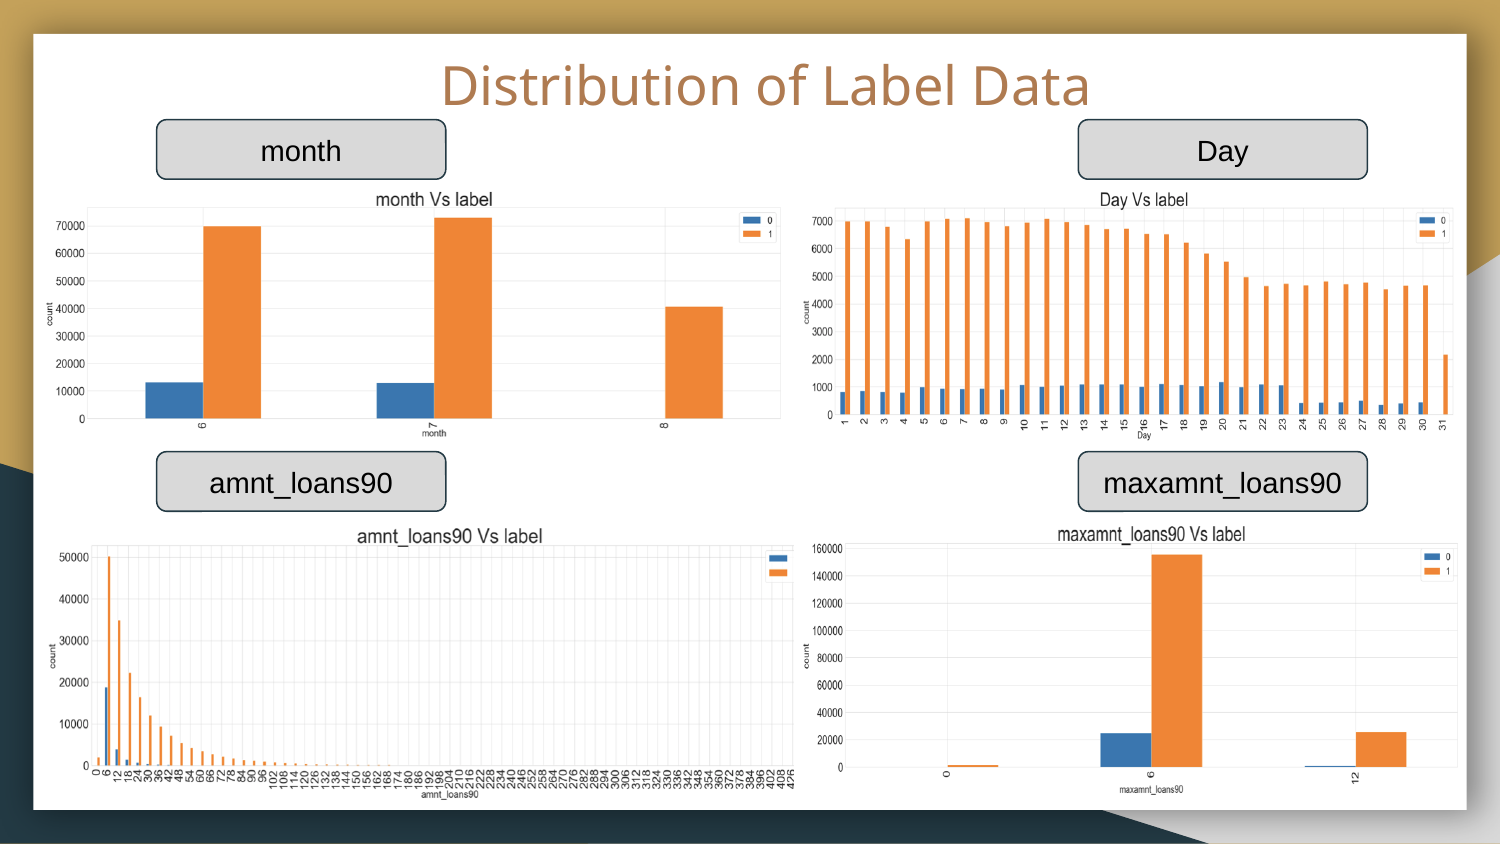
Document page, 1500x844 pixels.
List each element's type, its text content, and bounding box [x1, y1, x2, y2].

title Distribution of Label Data [308, 35, 1224, 108]
picture [38, 184, 1466, 446]
text_box maxamnt_loans90 [1078, 454, 1368, 512]
text_box Day [1078, 119, 1368, 180]
text_box month [156, 119, 446, 180]
picture [38, 516, 1466, 811]
text_box amnt_loans90 [156, 454, 446, 512]
